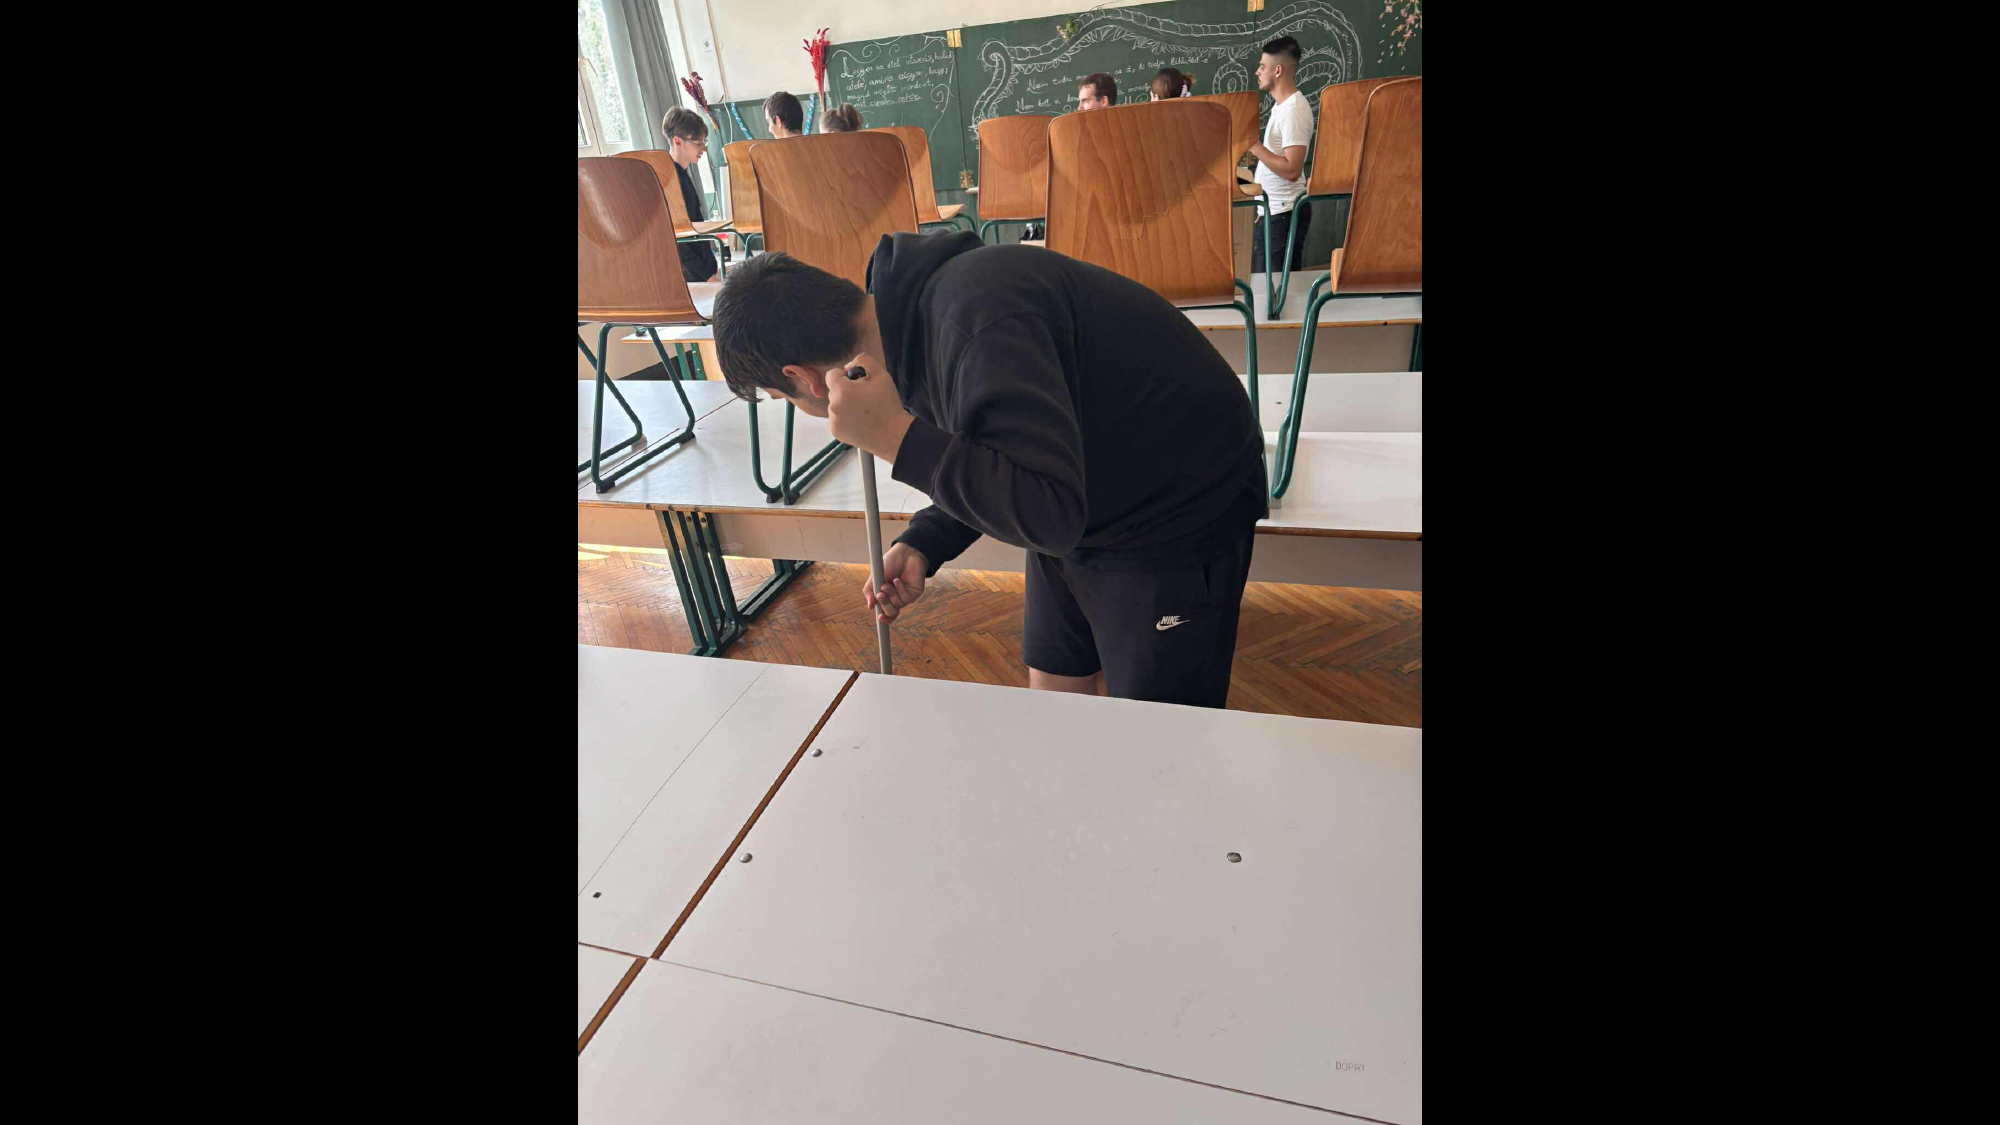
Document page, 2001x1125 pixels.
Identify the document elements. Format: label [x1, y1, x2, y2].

picture [577, 0, 1423, 1125]
